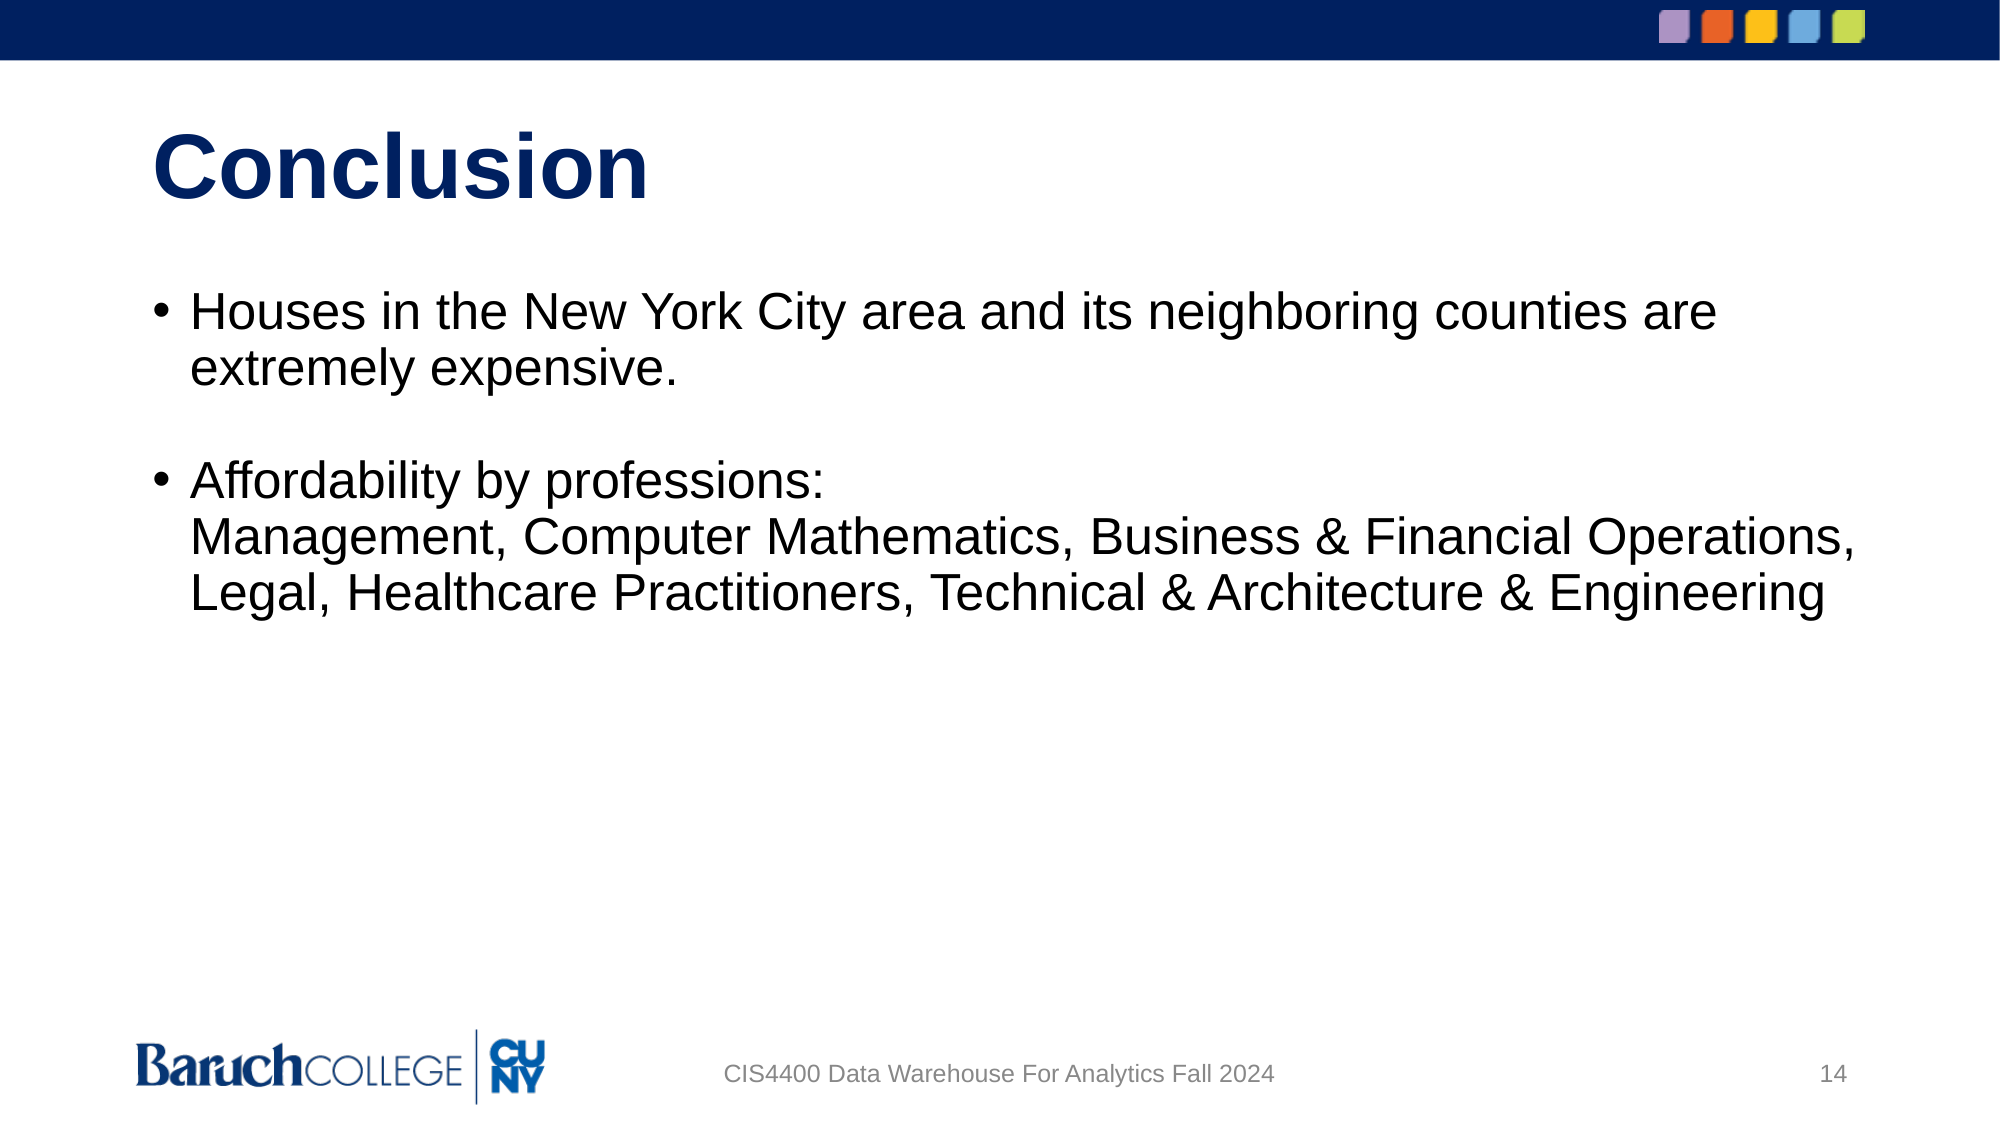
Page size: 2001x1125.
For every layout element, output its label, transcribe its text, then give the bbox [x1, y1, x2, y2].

picture [1659, 9, 1865, 44]
text_box [0, 0, 2000, 61]
picture [115, 1029, 567, 1105]
title Conclusion [137, 61, 1863, 277]
list Houses in the New York City area and its neighboring counties are extremely expensive. Affordability by professions: Management, Computer Mathematics, Business & Financial Operations, Legal, Healthcare Practitioners, Technical & Architecture & Engineering [137, 277, 1876, 1011]
footer CIS4400 Data Warehouse For Analytics Fall 2024 [662, 1042, 1338, 1103]
slide_number ‹#› [1412, 1042, 1863, 1103]
